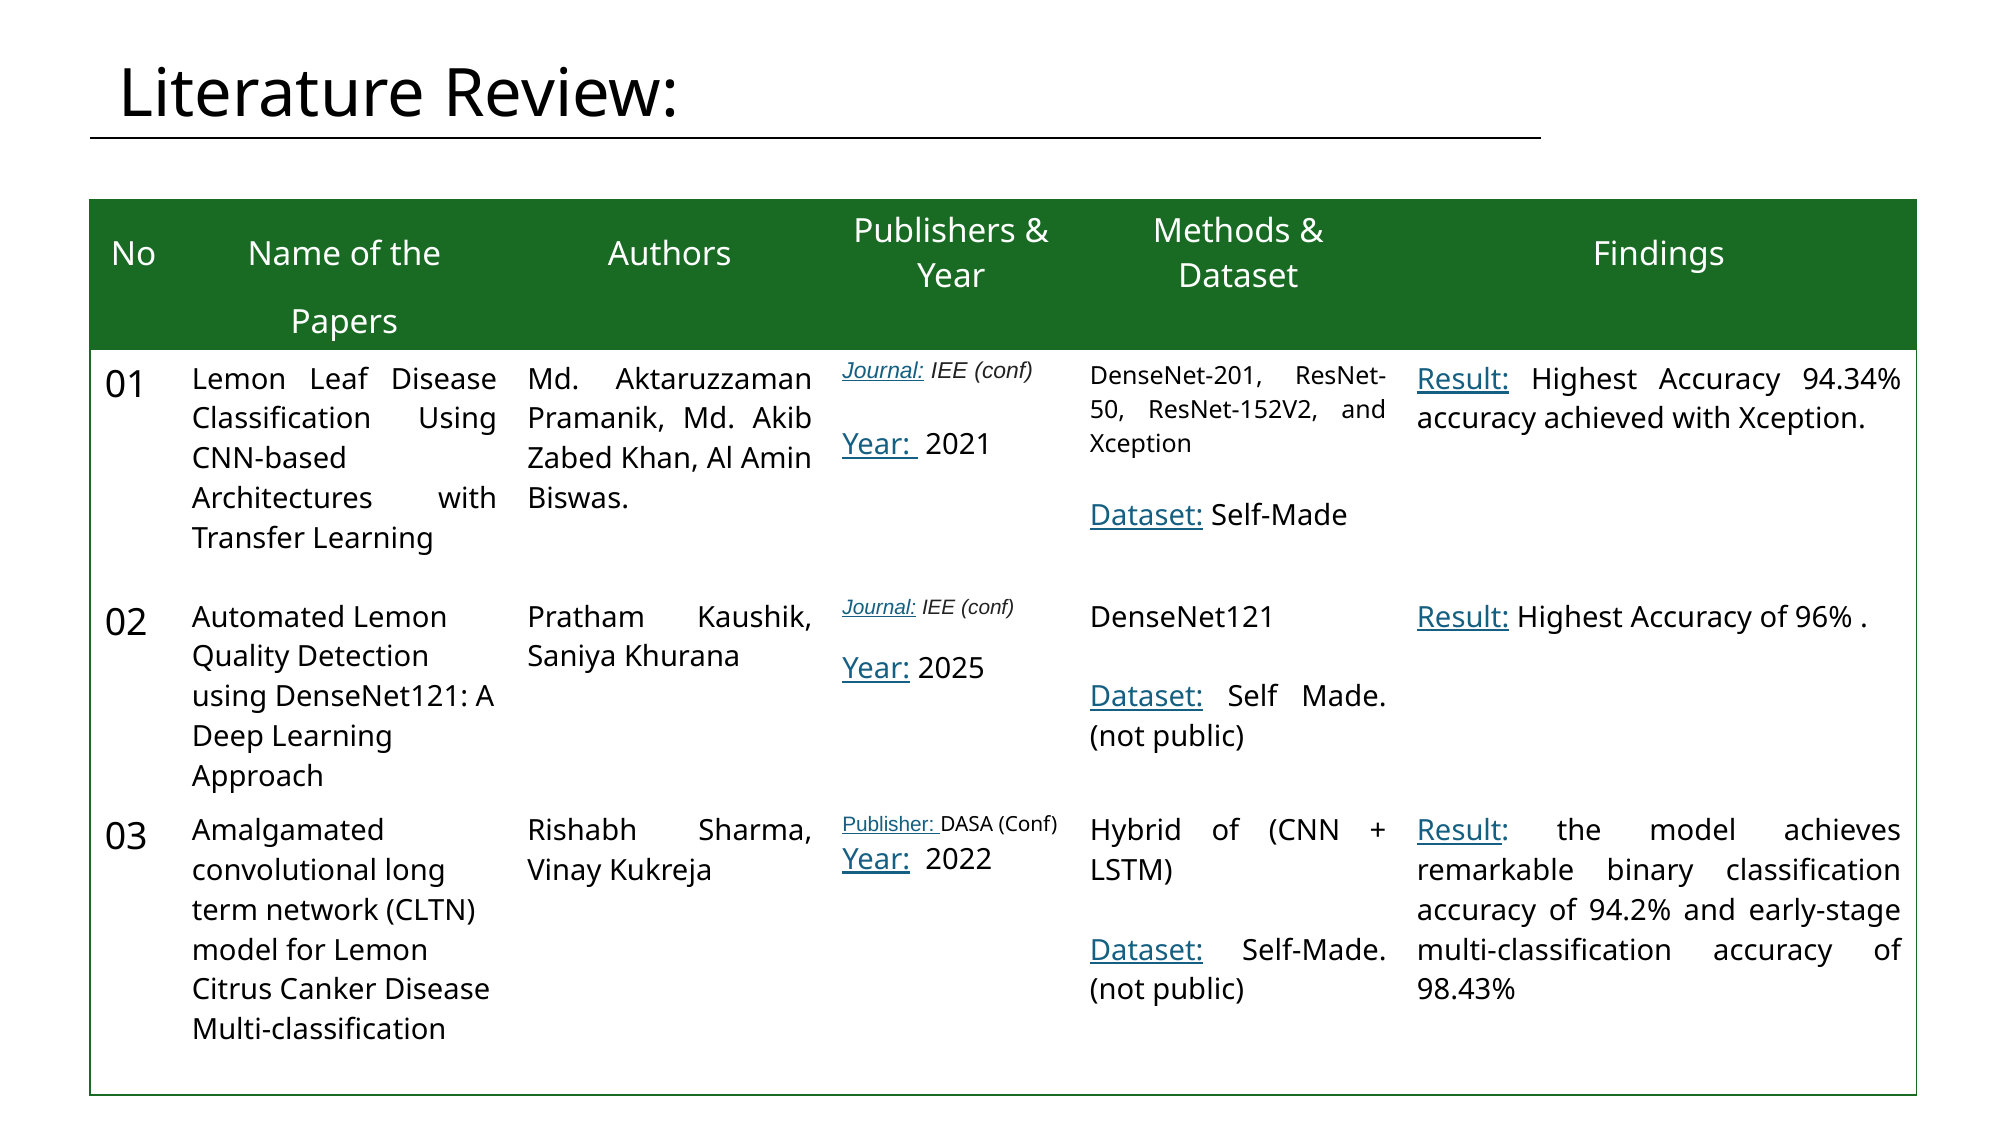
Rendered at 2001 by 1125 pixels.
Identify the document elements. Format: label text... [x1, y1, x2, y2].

table_header Name of the Papers [177, 201, 512, 350]
table_cell Result: the model achieves remarkable binary classification accuracy of 94.2% and early-stage multi-classification accuracy of 98.43% [1402, 802, 1916, 1094]
table_header Authors [512, 201, 828, 350]
table_header No [91, 201, 177, 350]
table_cell Automated Lemon Quality Detection using DenseNet121: A Deep Learning Approach [177, 588, 512, 802]
table_cell Lemon Leaf Disease Classification Using CNN-based Architectures with Transfer Learning [177, 350, 512, 588]
table_cell Result: Highest Accuracy of 96% . [1402, 588, 1916, 802]
table_cell 01 [91, 350, 177, 588]
table_header Findings [1402, 201, 1916, 350]
table_cell 02 [91, 588, 177, 802]
table_cell Result: Highest Accuracy 94.34% accuracy achieved with Xception. [1402, 350, 1916, 588]
table_cell Journal: IEE (conf) Year: 2021 [828, 350, 1075, 588]
table_cell DenseNet-201, ResNet-50, ResNet-152V2, and Xception Dataset: Self-Made [1075, 350, 1402, 588]
table_cell Publisher: DASA (Conf) Year: 2022 [828, 802, 1075, 1094]
table_cell Pratham Kaushik, Saniya Khurana [512, 588, 828, 802]
table_cell Rishabh Sharma, Vinay Kukreja [512, 802, 828, 1094]
table_cell DenseNet121 Dataset: Self Made. (not public) [1075, 588, 1402, 802]
table_cell Md. Aktaruzzaman Pramanik, Md. Akib Zabed Khan, Al Amin Biswas. [512, 350, 828, 588]
table_cell Hybrid of (CNN + LSTM) Dataset: Self-Made. (not public) [1075, 802, 1402, 1094]
table_header Publishers & Year [828, 201, 1075, 350]
table_header Methods & Dataset [1075, 201, 1402, 350]
table_cell 03 [91, 802, 177, 1094]
title Literature Review: [103, 50, 1829, 139]
table_cell Amalgamated convolutional long term network (CLTN) model for Lemon Citrus Canker Disease Multi-classification [177, 802, 512, 1094]
table_cell Journal: IEE (conf) Year: 2025 [828, 588, 1075, 802]
